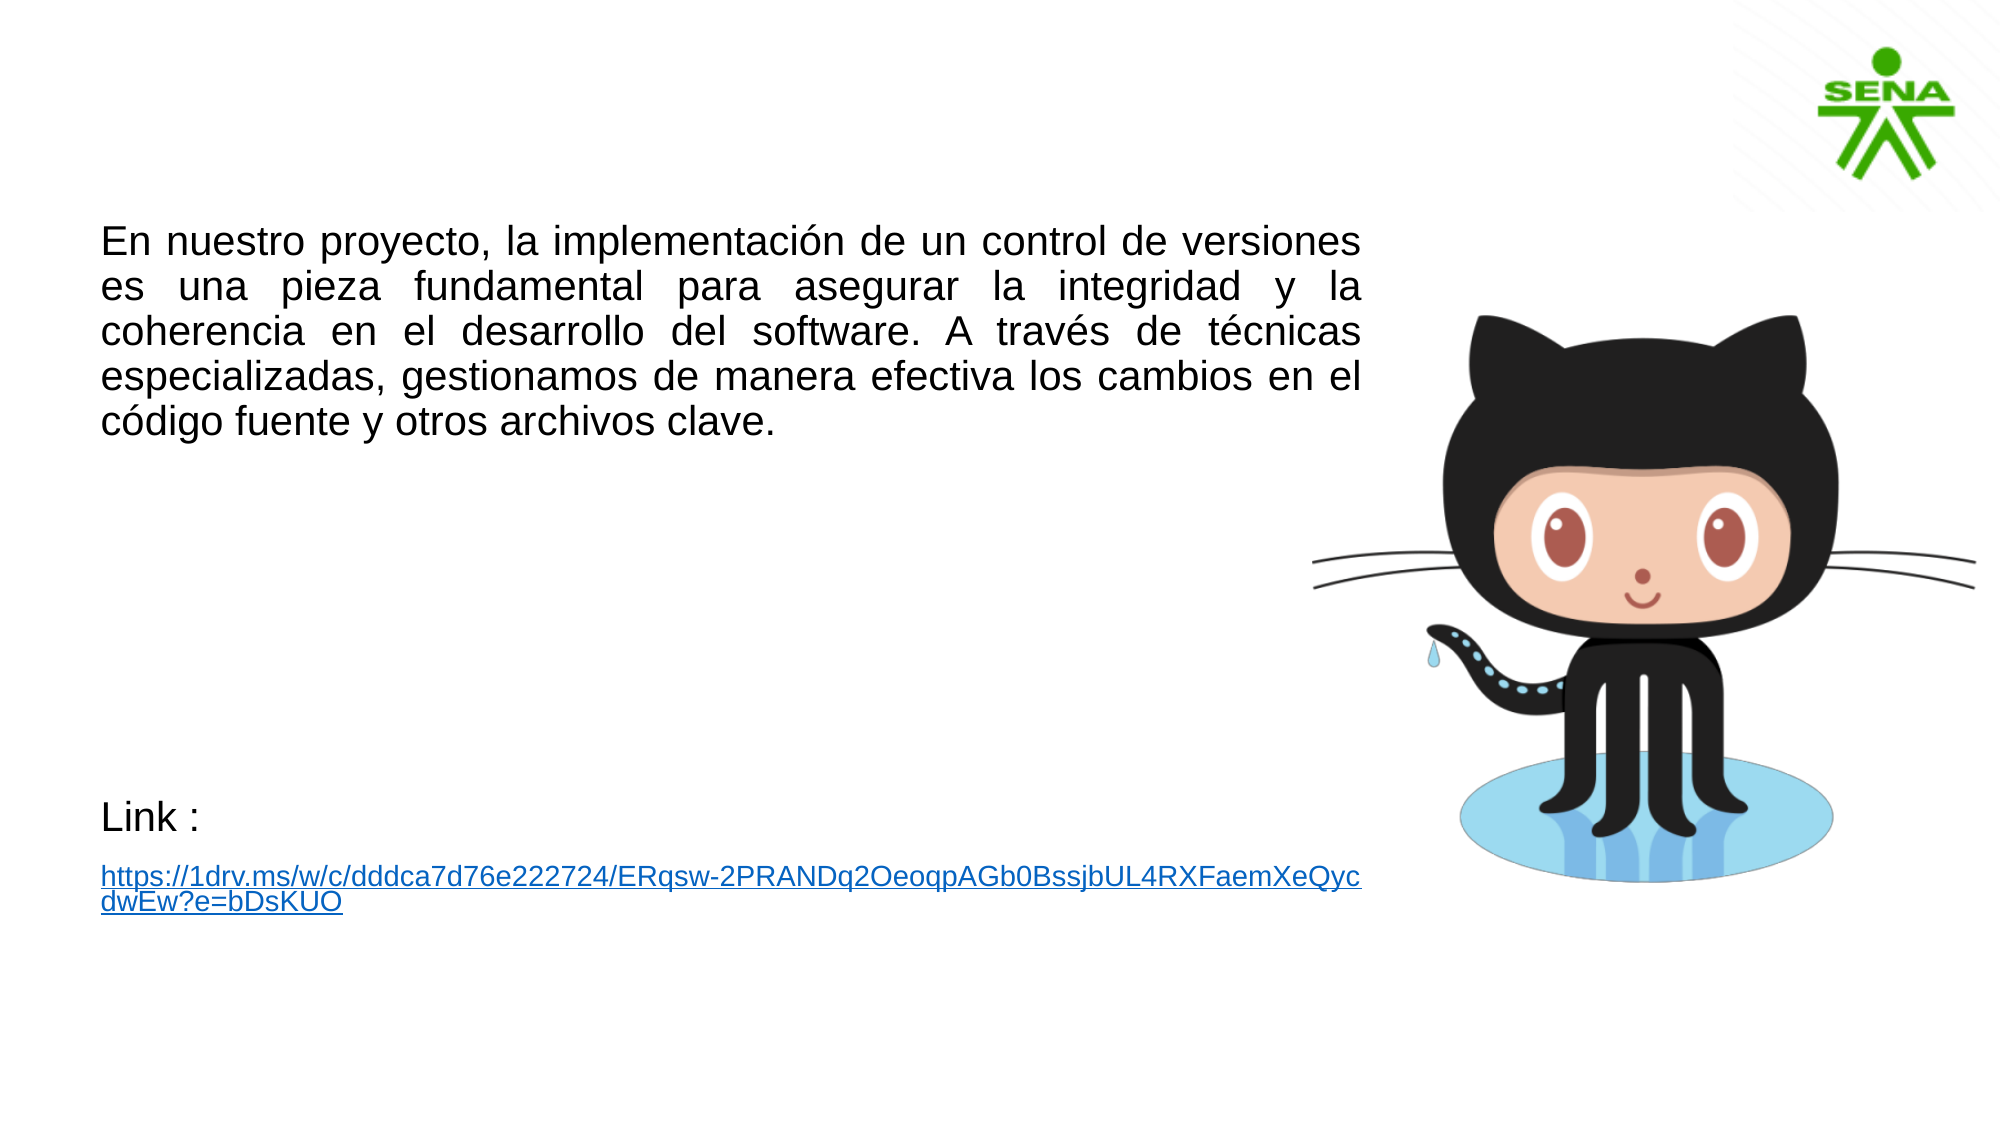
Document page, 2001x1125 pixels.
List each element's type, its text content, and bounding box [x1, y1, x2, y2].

picture [1732, 0, 2000, 212]
list En nuestro proyecto, la implementación de un control de versiones es una pieza fundamental para asegurar la integridad y la coherencia en el desarrollo del software. A través de técnicas especializadas, gestionamos de manera efectiva los cambios en el código fuente y otros archivos clave. Link : https://1drv.ms/w/c/dddca7d76e222724/ERqsw-2PRANDq2OeoqpAGb0BssjbUL4RXFaemXeQycdwEw?e=bDsKUO [85, 211, 1378, 1065]
picture [1290, 304, 2000, 894]
